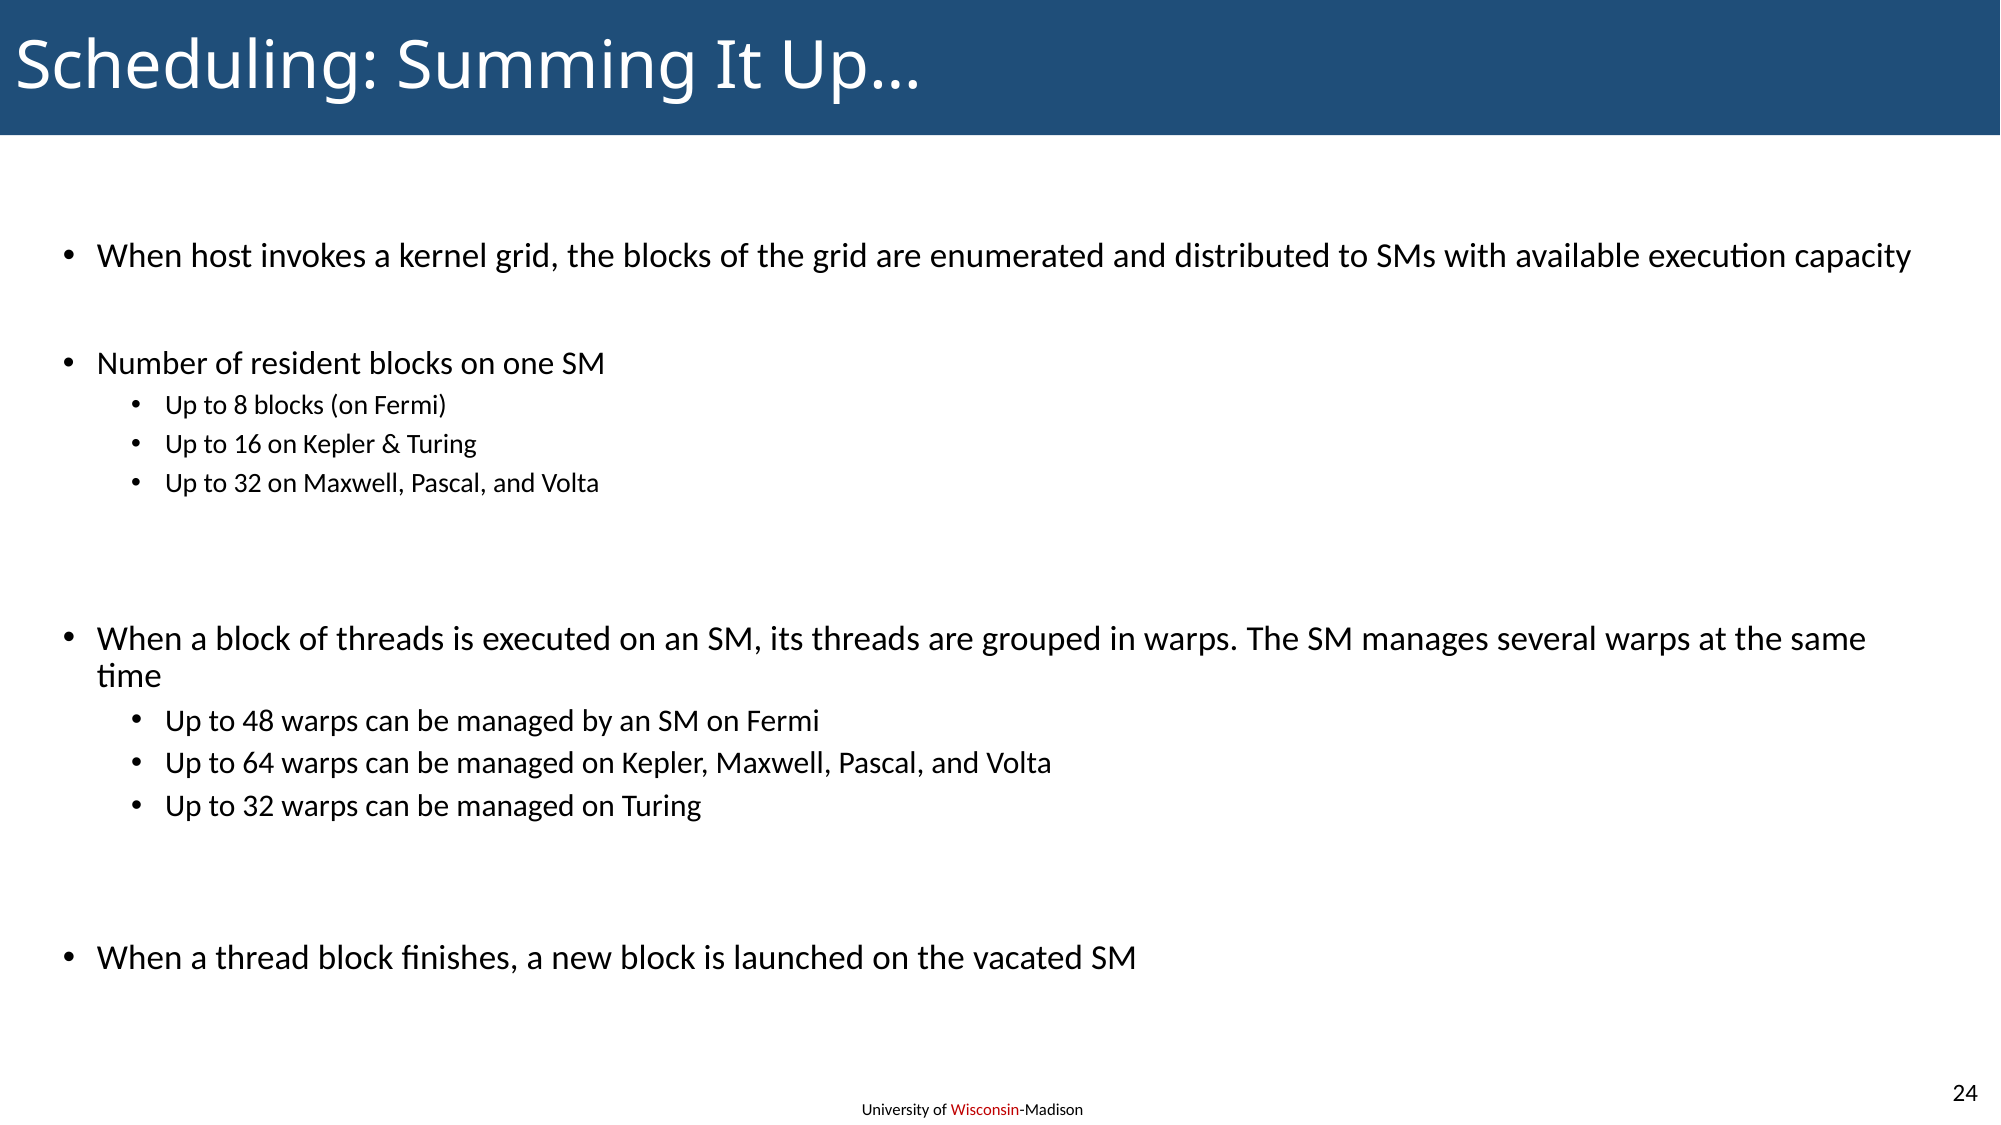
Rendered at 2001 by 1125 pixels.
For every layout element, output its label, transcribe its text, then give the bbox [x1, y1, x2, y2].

list When host invokes a kernel grid, the blocks of the grid are enumerated and distributed to SMs with available execution capacity Number of resident blocks on one SM Up to 8 blocks (on Fermi) Up to 16 on Kepler & Turing Up to 32 on Maxwell, Pascal, and Volta When a block of threads is executed on an SM, its threads are grouped in warps. The SM manages several warps at the same time Up to 48 warps can be managed by an SM on Fermi Up to 64 warps can be managed on Kepler, Maxwell, Pascal, and Volta Up to 32 warps can be managed on Turing When a thread block finishes, a new block is launched on the vacated SM [47, 230, 1950, 1018]
slide_number 24 [1879, 1069, 1994, 1114]
title Scheduling: Summing It Up… [0, 0, 2000, 136]
